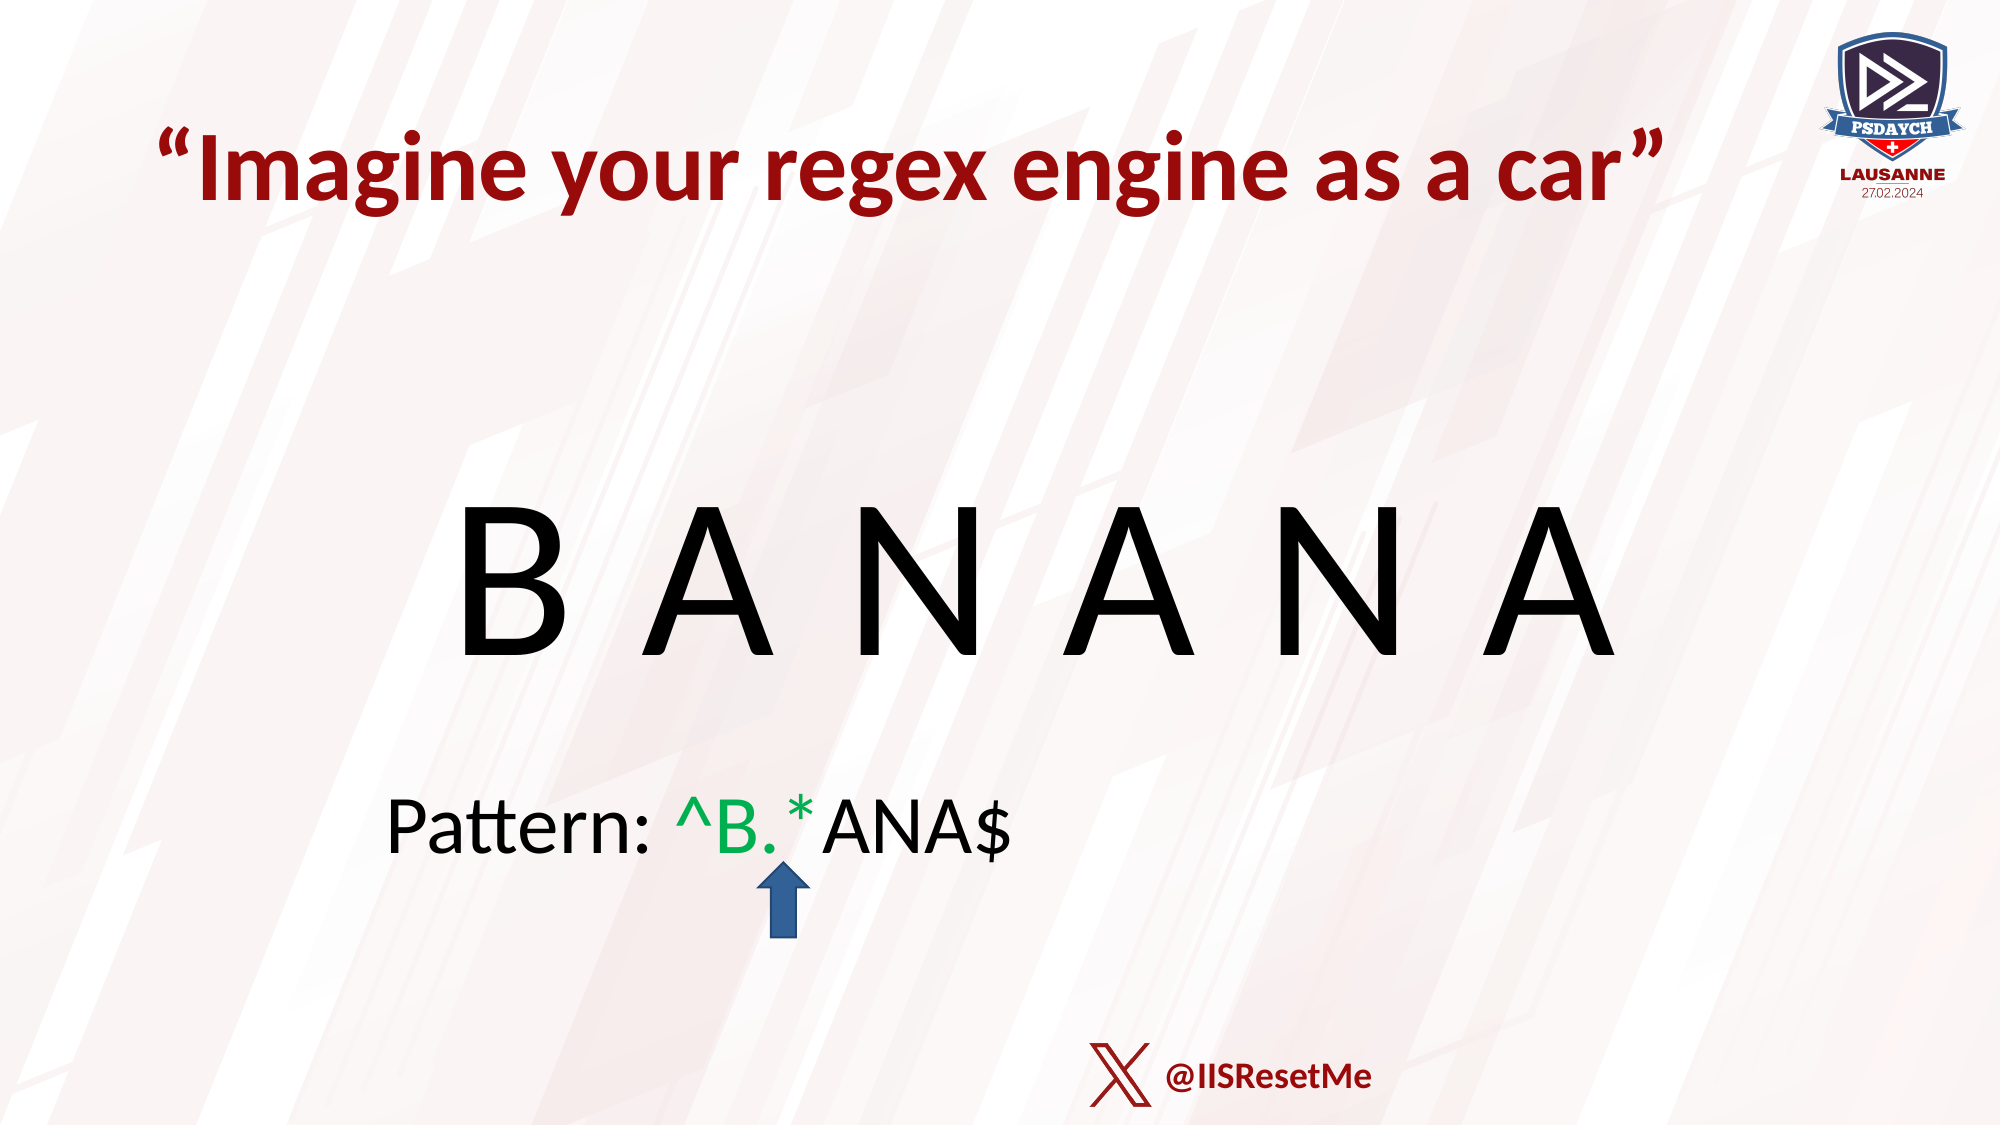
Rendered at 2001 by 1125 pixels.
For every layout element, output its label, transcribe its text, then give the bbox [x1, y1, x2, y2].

text_box BANANA [366, 417, 1700, 710]
picture [0, 0, 2000, 1125]
title “Imagine your regex engine as a car” [137, 59, 1735, 278]
text_box [755, 860, 811, 939]
text_box Pattern: ^B.*ANA$ [370, 762, 1030, 878]
